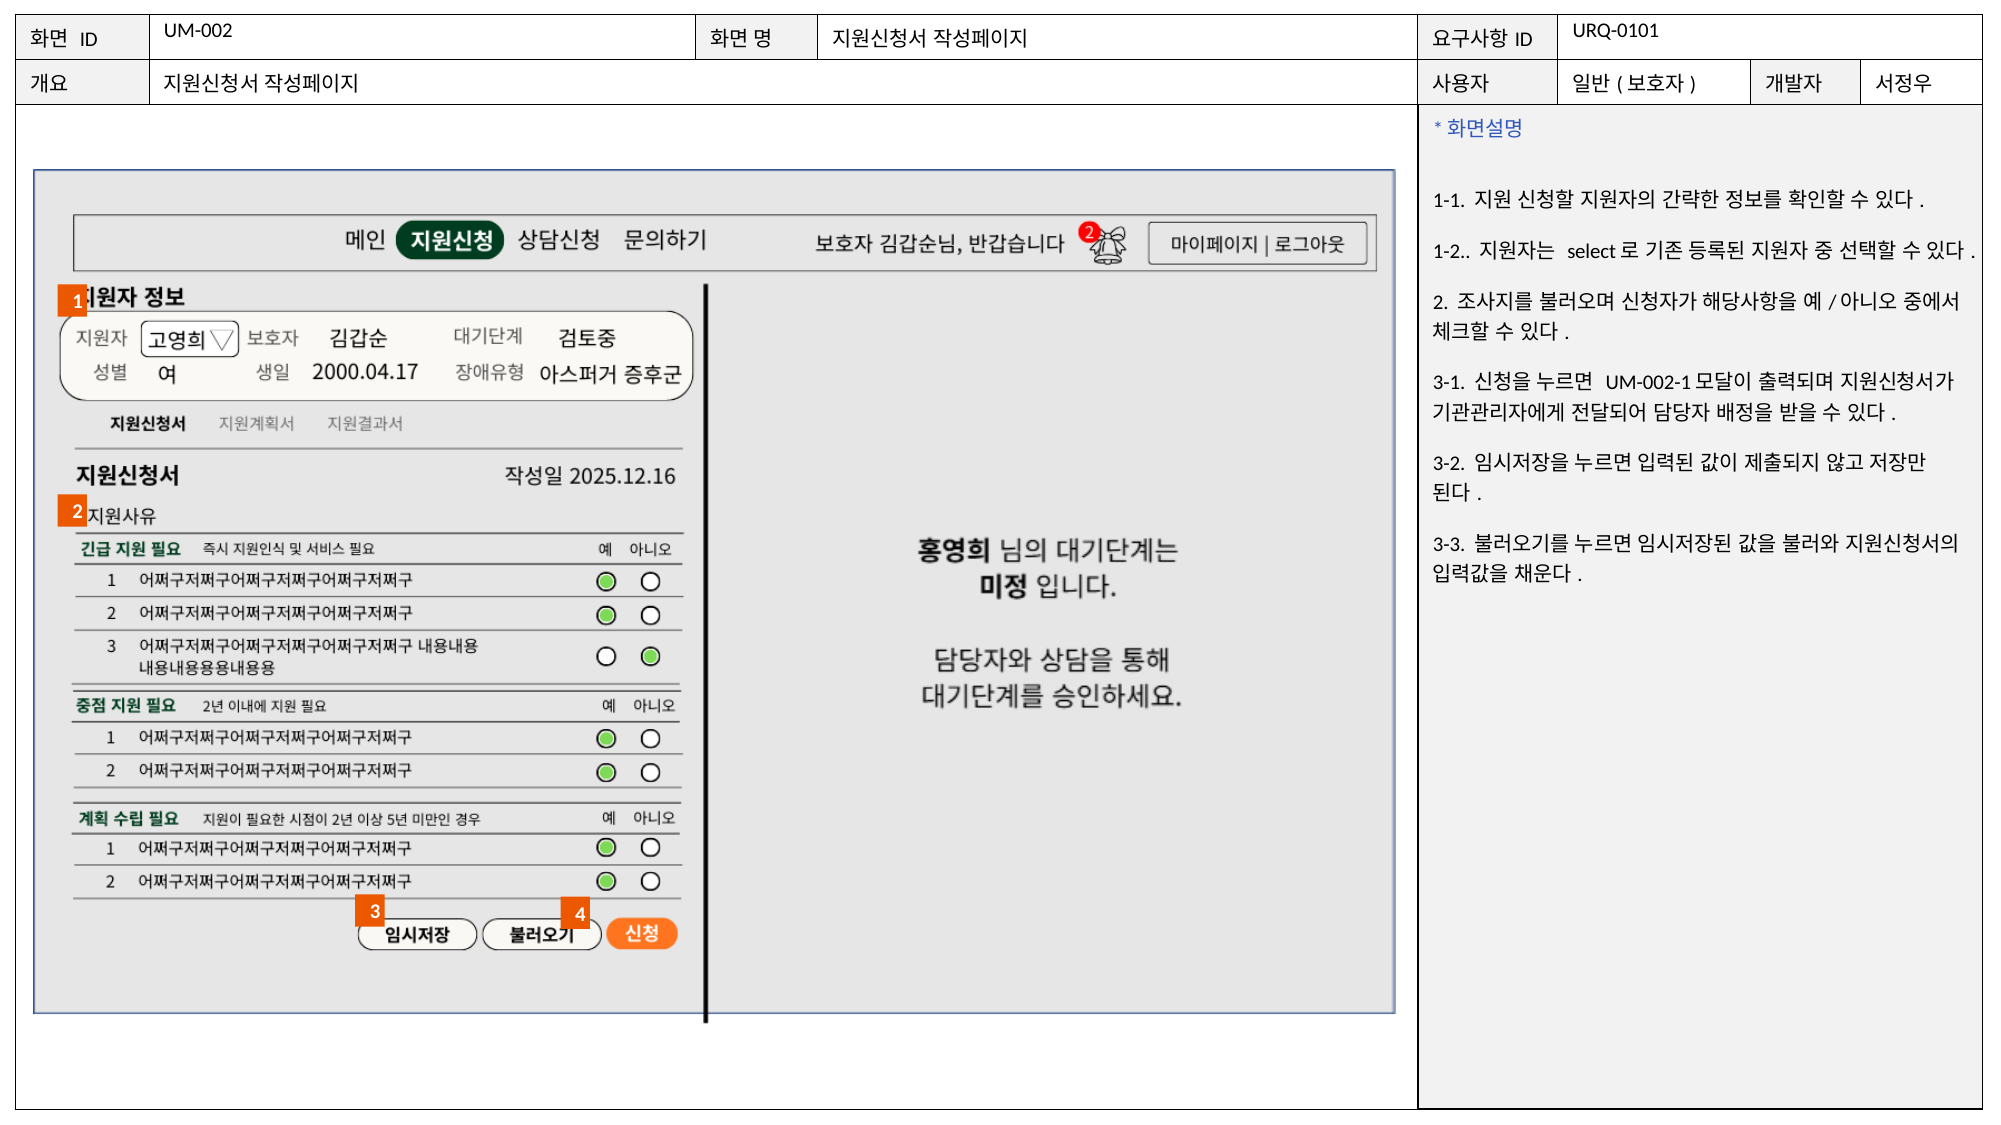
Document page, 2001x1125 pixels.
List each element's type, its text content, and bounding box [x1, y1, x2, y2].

table_header UM-002 [150, 15, 695, 59]
table_cell *화면설명 1-1. 지원 신청할 지원자의 간략한 정보를 확인할 수 있다. 1-2.. 지원자는 select로 기존 등록된 지원자 중 선택할 수 있다. 2. 조사지를 불러오며 신청자가 해당사항을 예/아니오 중에서 체크할 수 있다. 3-1. 신청을 누르면 UM-002-1모달이 출력되며 지원신청서가 기관관리자에게 전달되어 담당자 배정을 받을 수 있다. 3-2. 임시저장을 누르면 입력된 값이 제출되지 않고 저장만 된다. 3-3. 불러오기를 누르면 임시저장된 값을 불러와 지원신청서의 입력값을 채운다. [1419, 105, 1982, 1108]
table_header 화면 ID [16, 15, 149, 59]
table_cell 일반(보호자) [1558, 60, 1750, 104]
table_header 화면 명 [696, 15, 817, 59]
table_cell [16, 105, 1417, 1109]
table_header 지원신청서 작성페이지 [818, 15, 1417, 59]
table_cell 서정우 [1861, 60, 1982, 104]
table_header URQ-0101 [1558, 15, 1982, 59]
table_cell 개요 [16, 60, 149, 104]
table_header 요구사항ID [1418, 15, 1557, 59]
picture [32, 169, 1397, 1024]
table_cell 개발자 [1751, 60, 1860, 104]
table_cell 사용자 [1418, 60, 1557, 104]
table_cell 지원신청서 작성페이지 [150, 60, 1417, 104]
